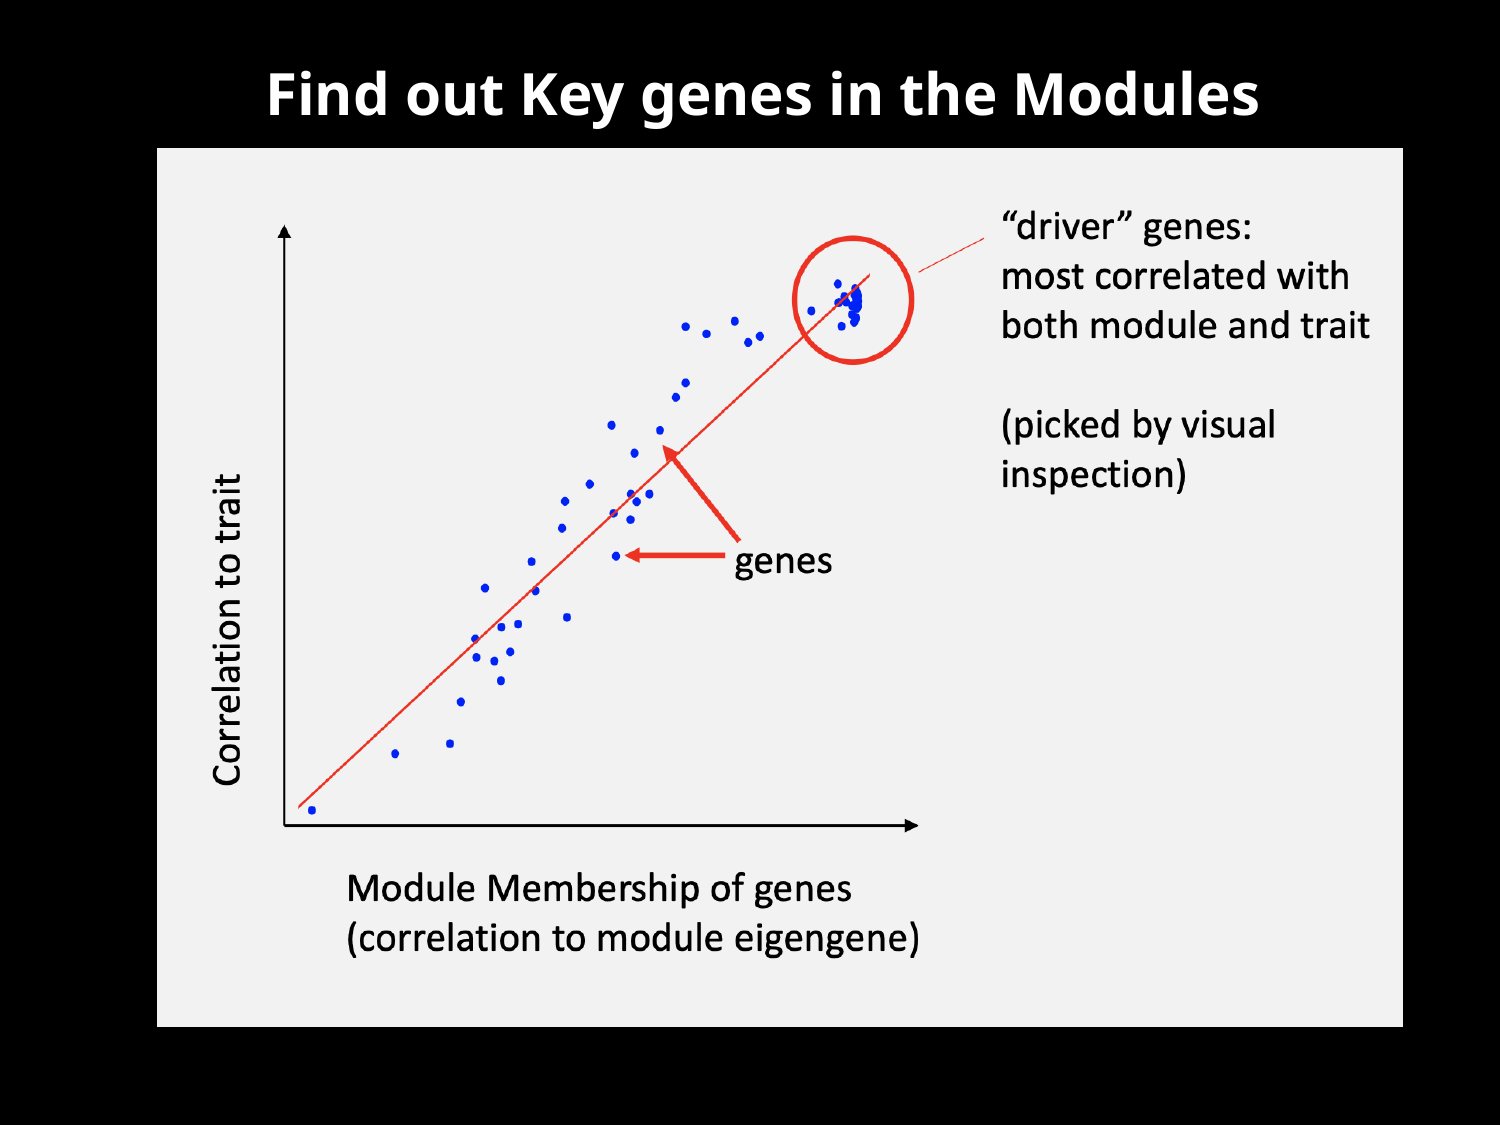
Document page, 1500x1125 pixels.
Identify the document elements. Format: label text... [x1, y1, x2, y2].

picture [157, 148, 1403, 1027]
text_box Find out Key genes in the Modules [250, 50, 1276, 135]
